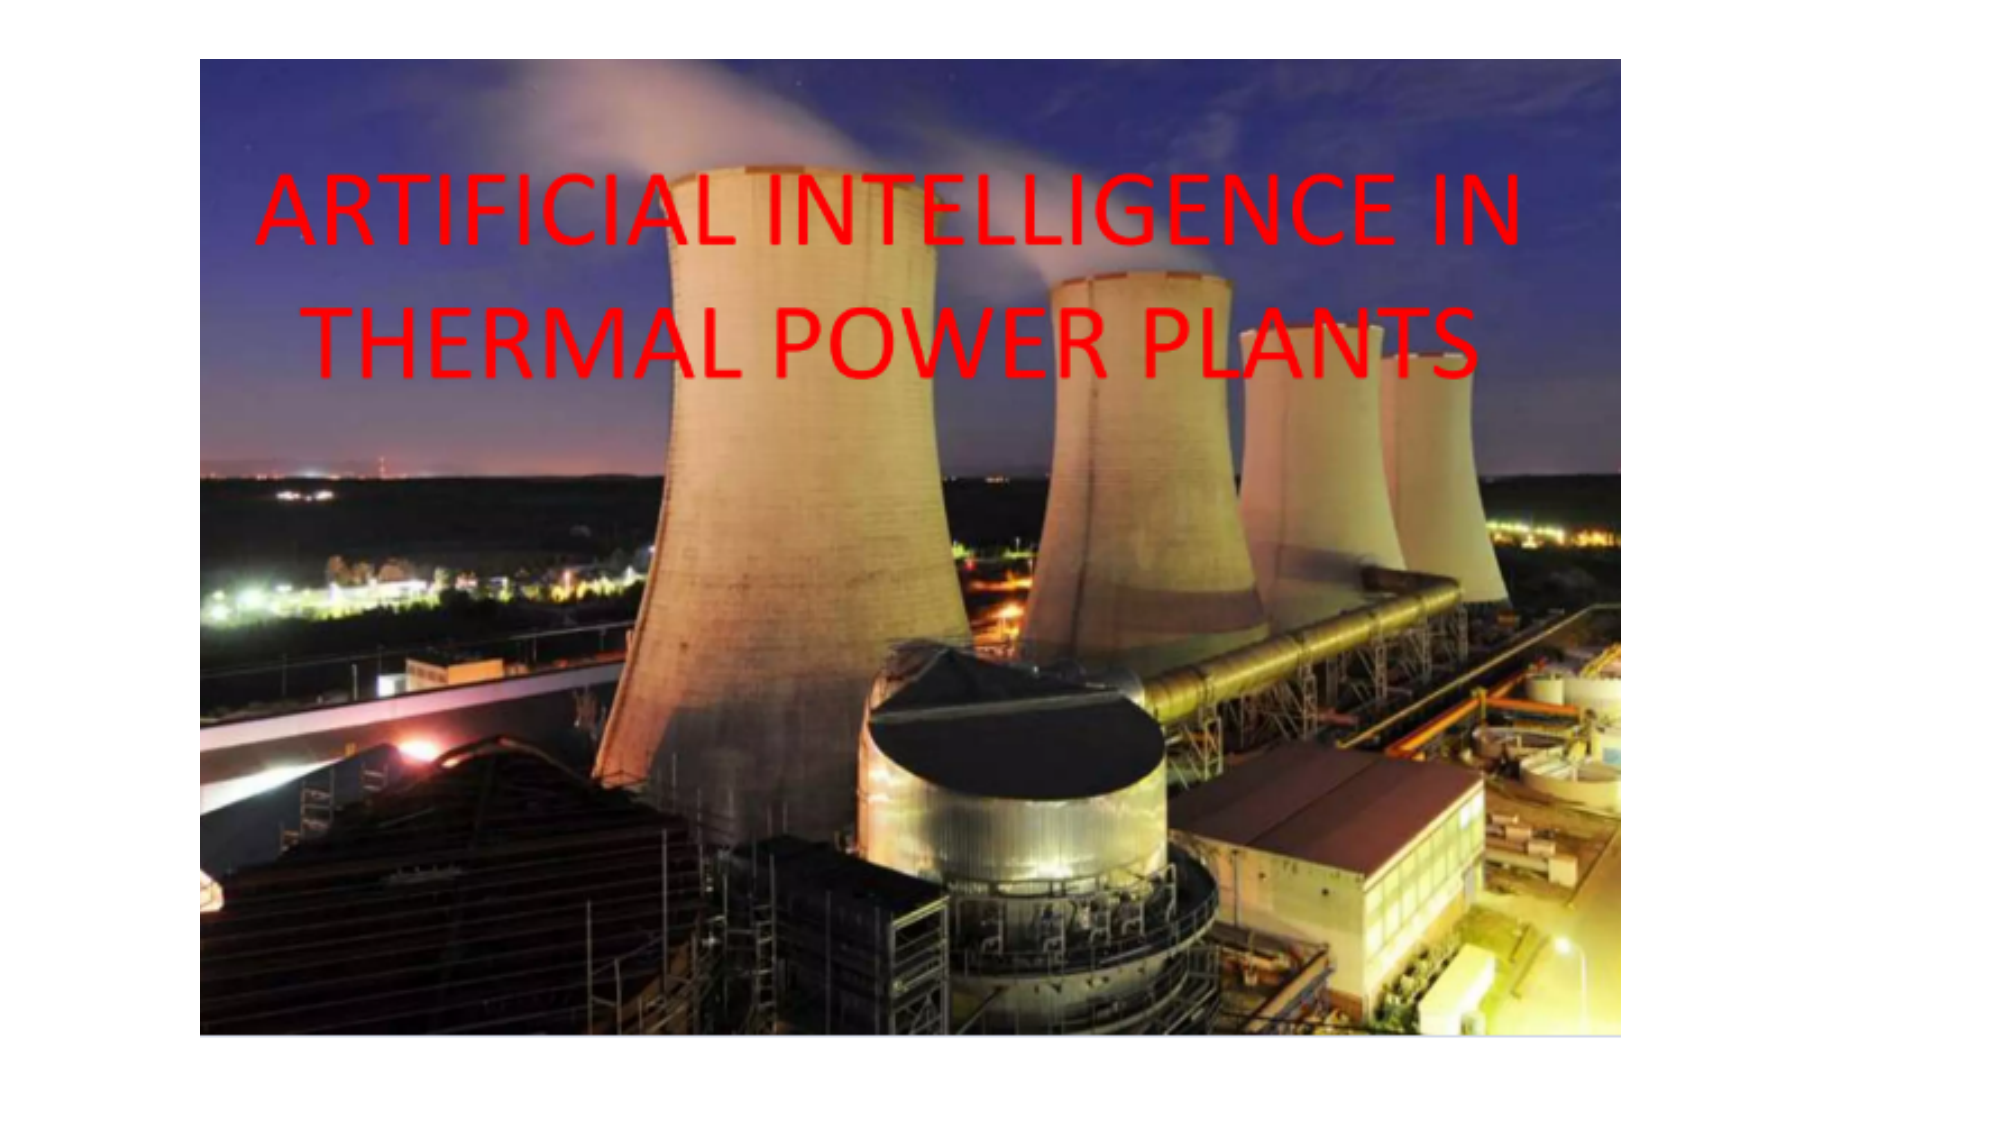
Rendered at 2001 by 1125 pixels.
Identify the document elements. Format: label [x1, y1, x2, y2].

list [200, 59, 1621, 1047]
